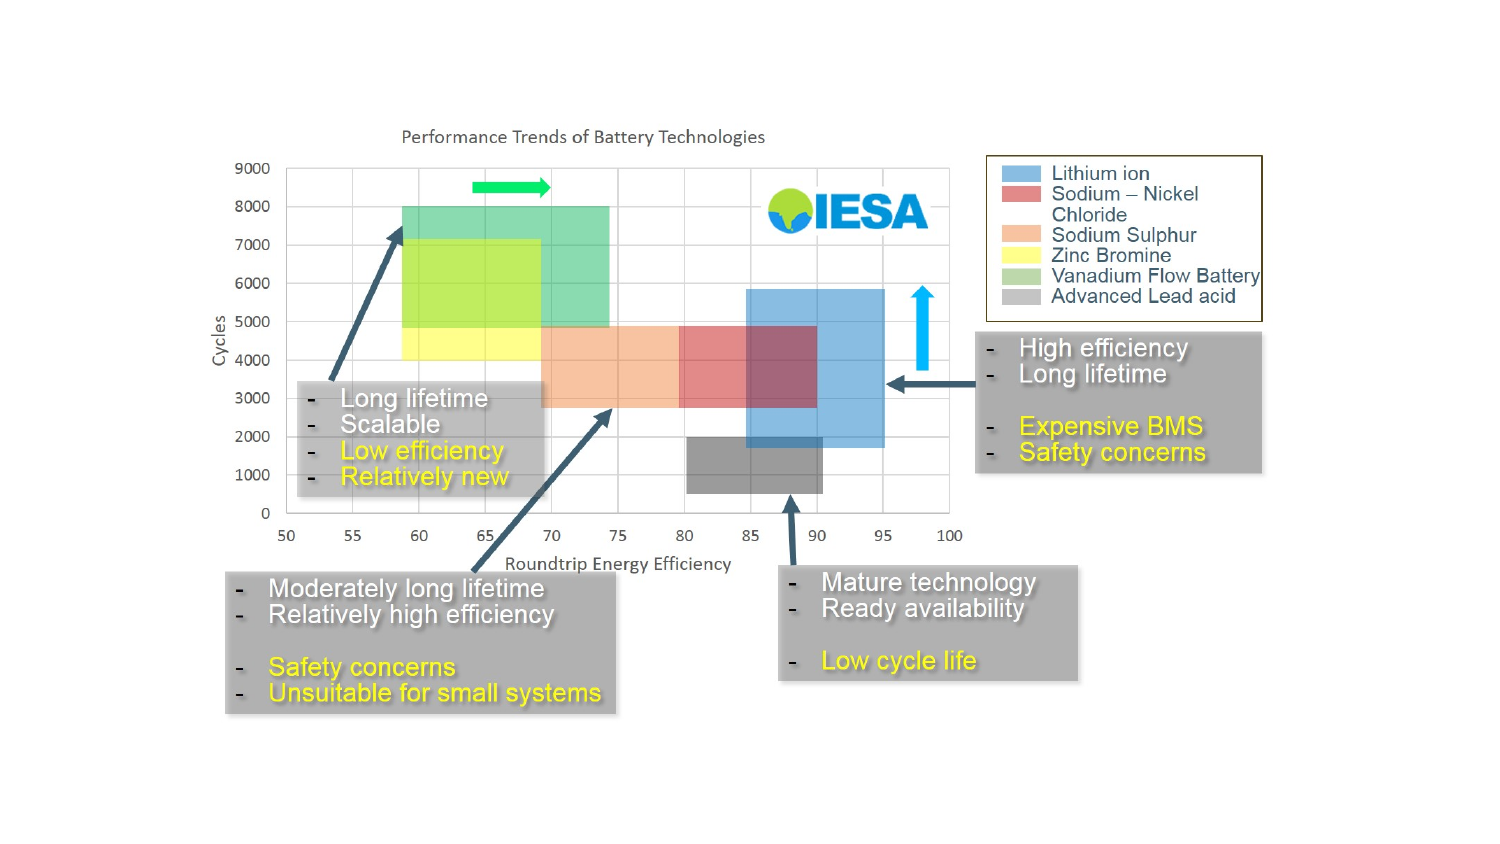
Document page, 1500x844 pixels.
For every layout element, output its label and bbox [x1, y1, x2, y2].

picture [187, 112, 1277, 732]
